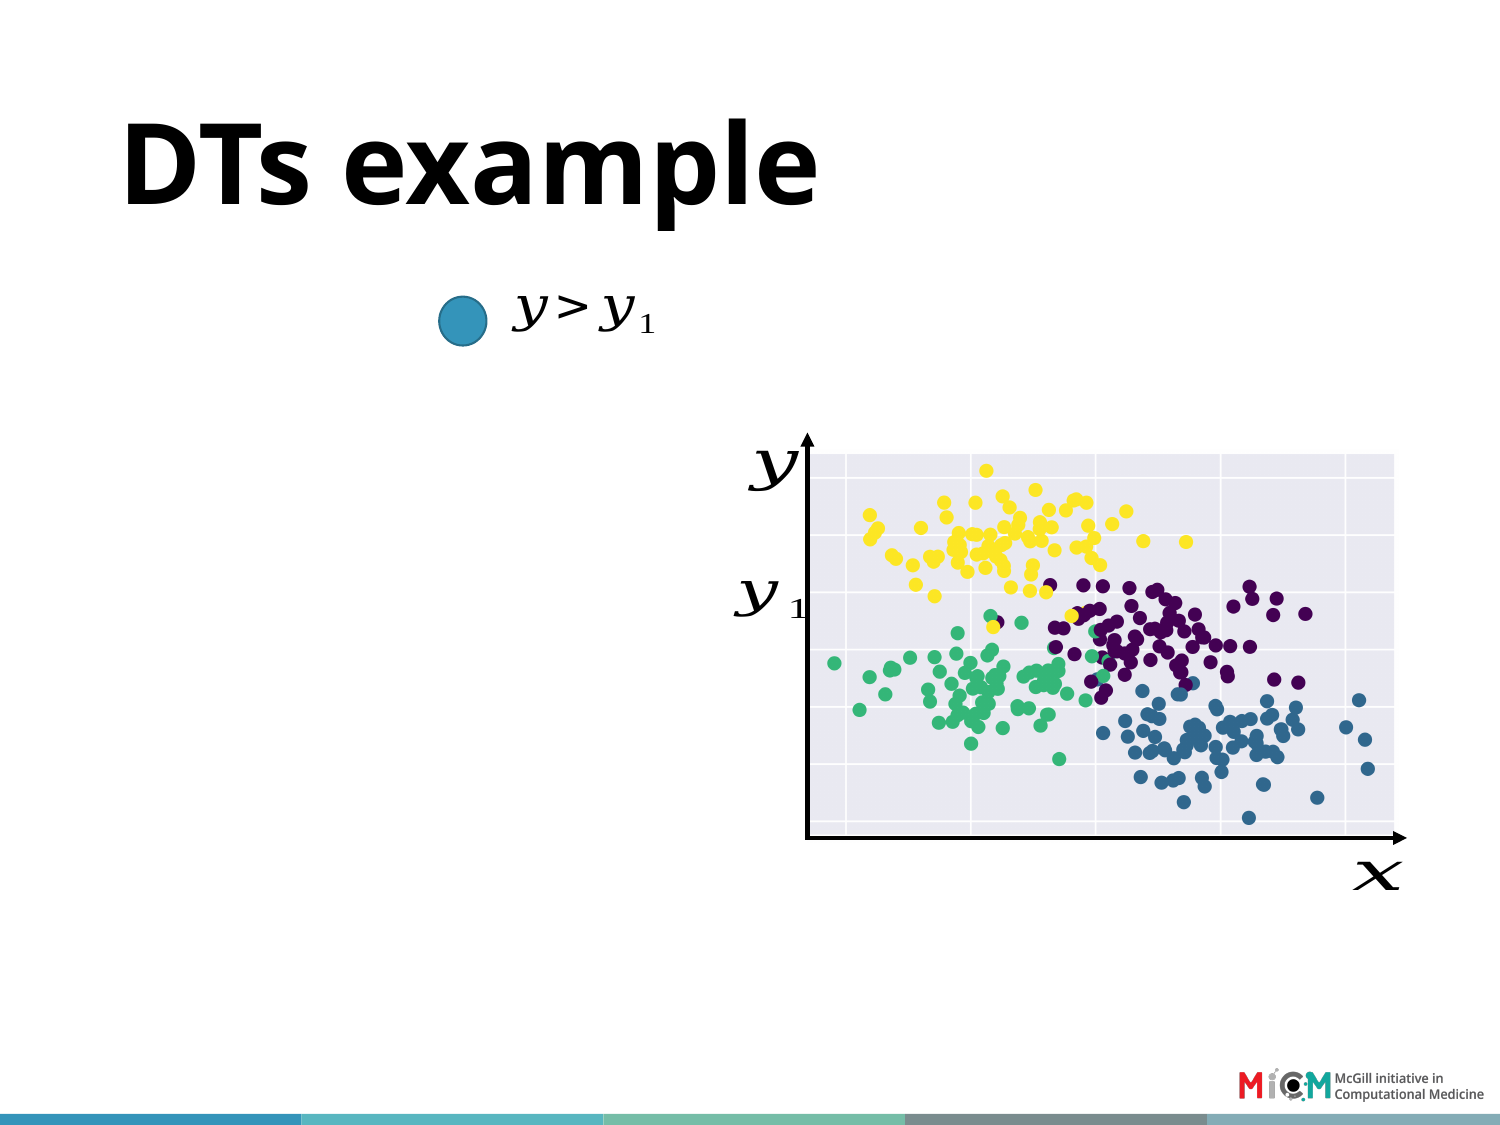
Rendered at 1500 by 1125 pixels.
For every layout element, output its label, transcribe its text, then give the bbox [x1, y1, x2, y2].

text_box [807, 432, 1408, 840]
title DTs example [103, 59, 1397, 278]
picture [1211, 1051, 1500, 1122]
text_box [438, 295, 488, 347]
